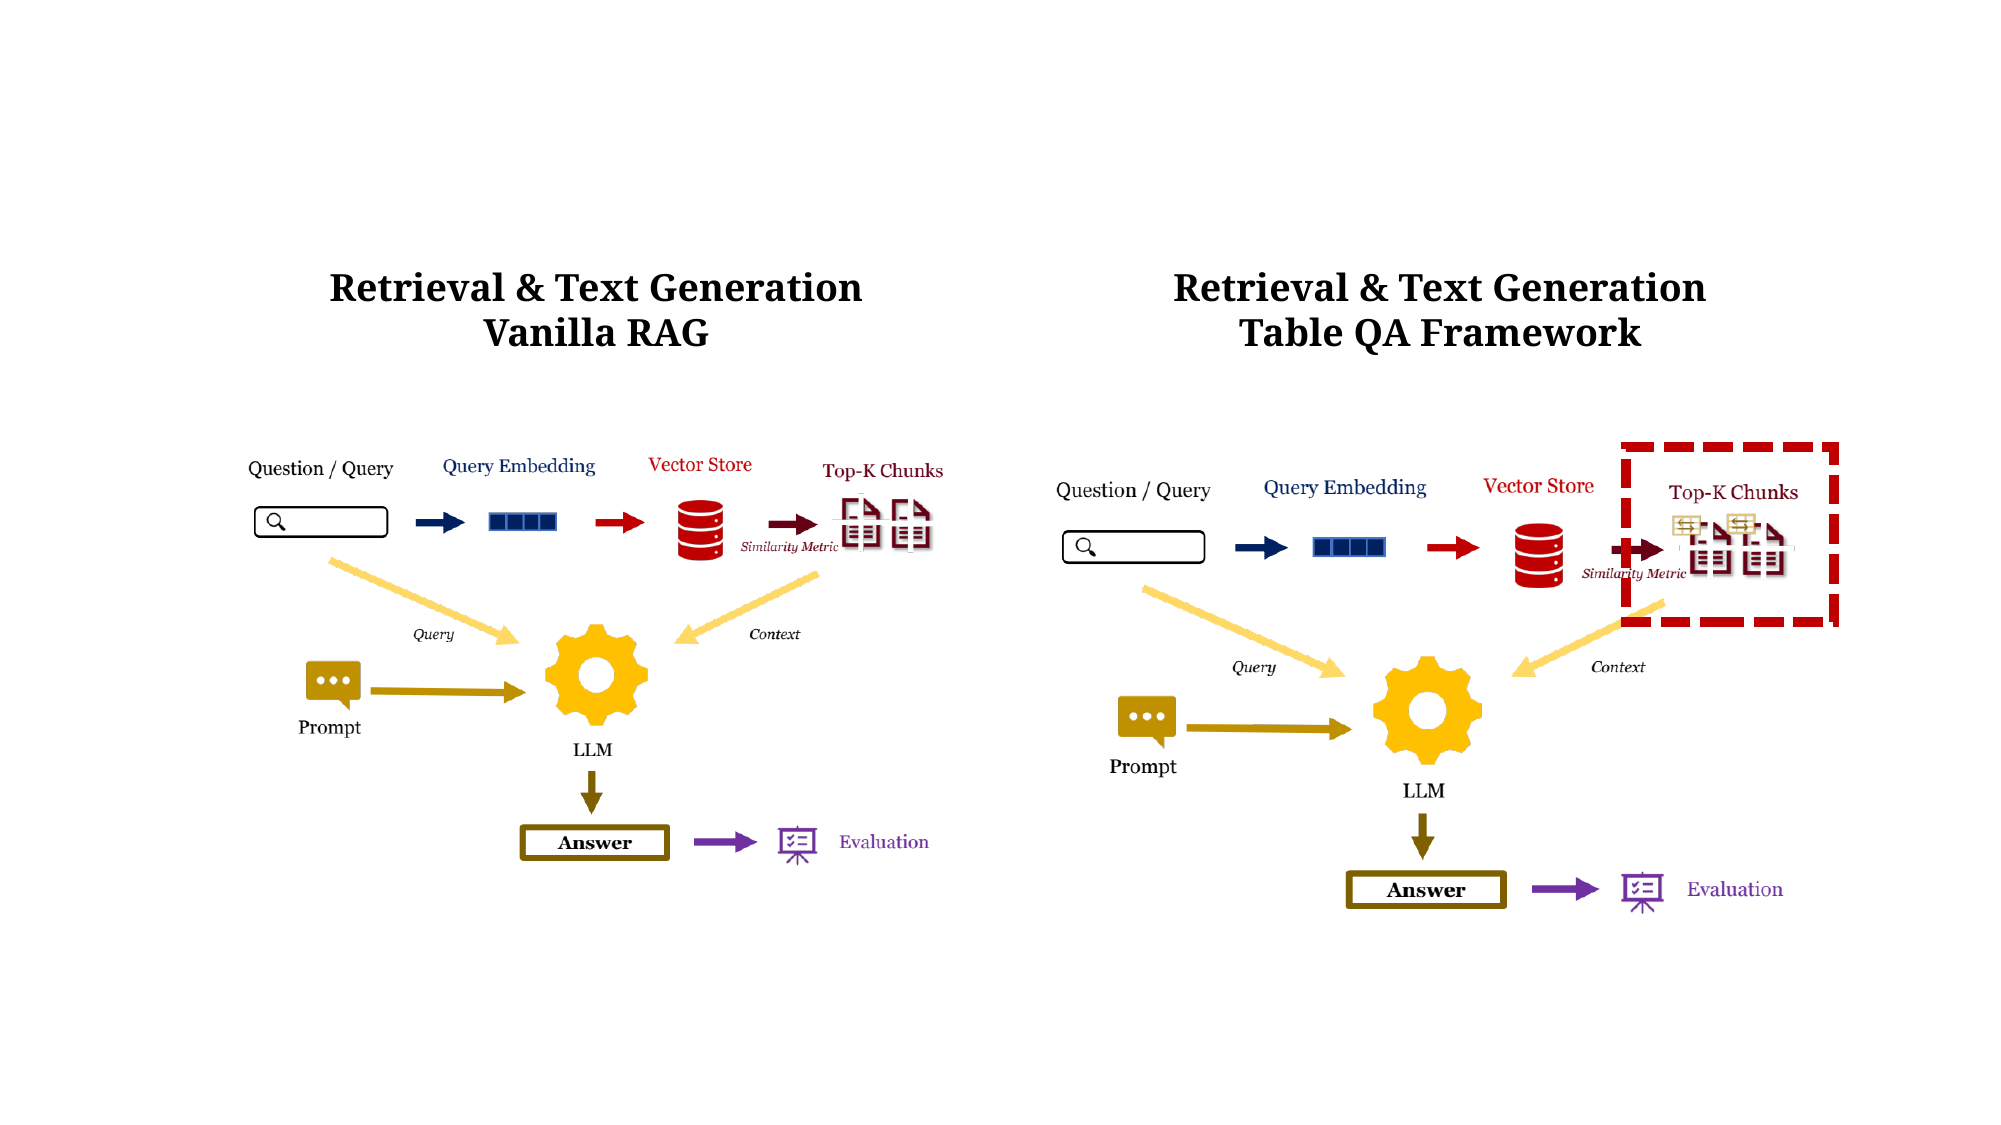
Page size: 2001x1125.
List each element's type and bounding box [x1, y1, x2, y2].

text_box [274, 256, 919, 362]
text_box [1625, 446, 1835, 623]
picture [236, 446, 957, 869]
picture [1043, 466, 1813, 918]
text_box [1117, 256, 1763, 362]
